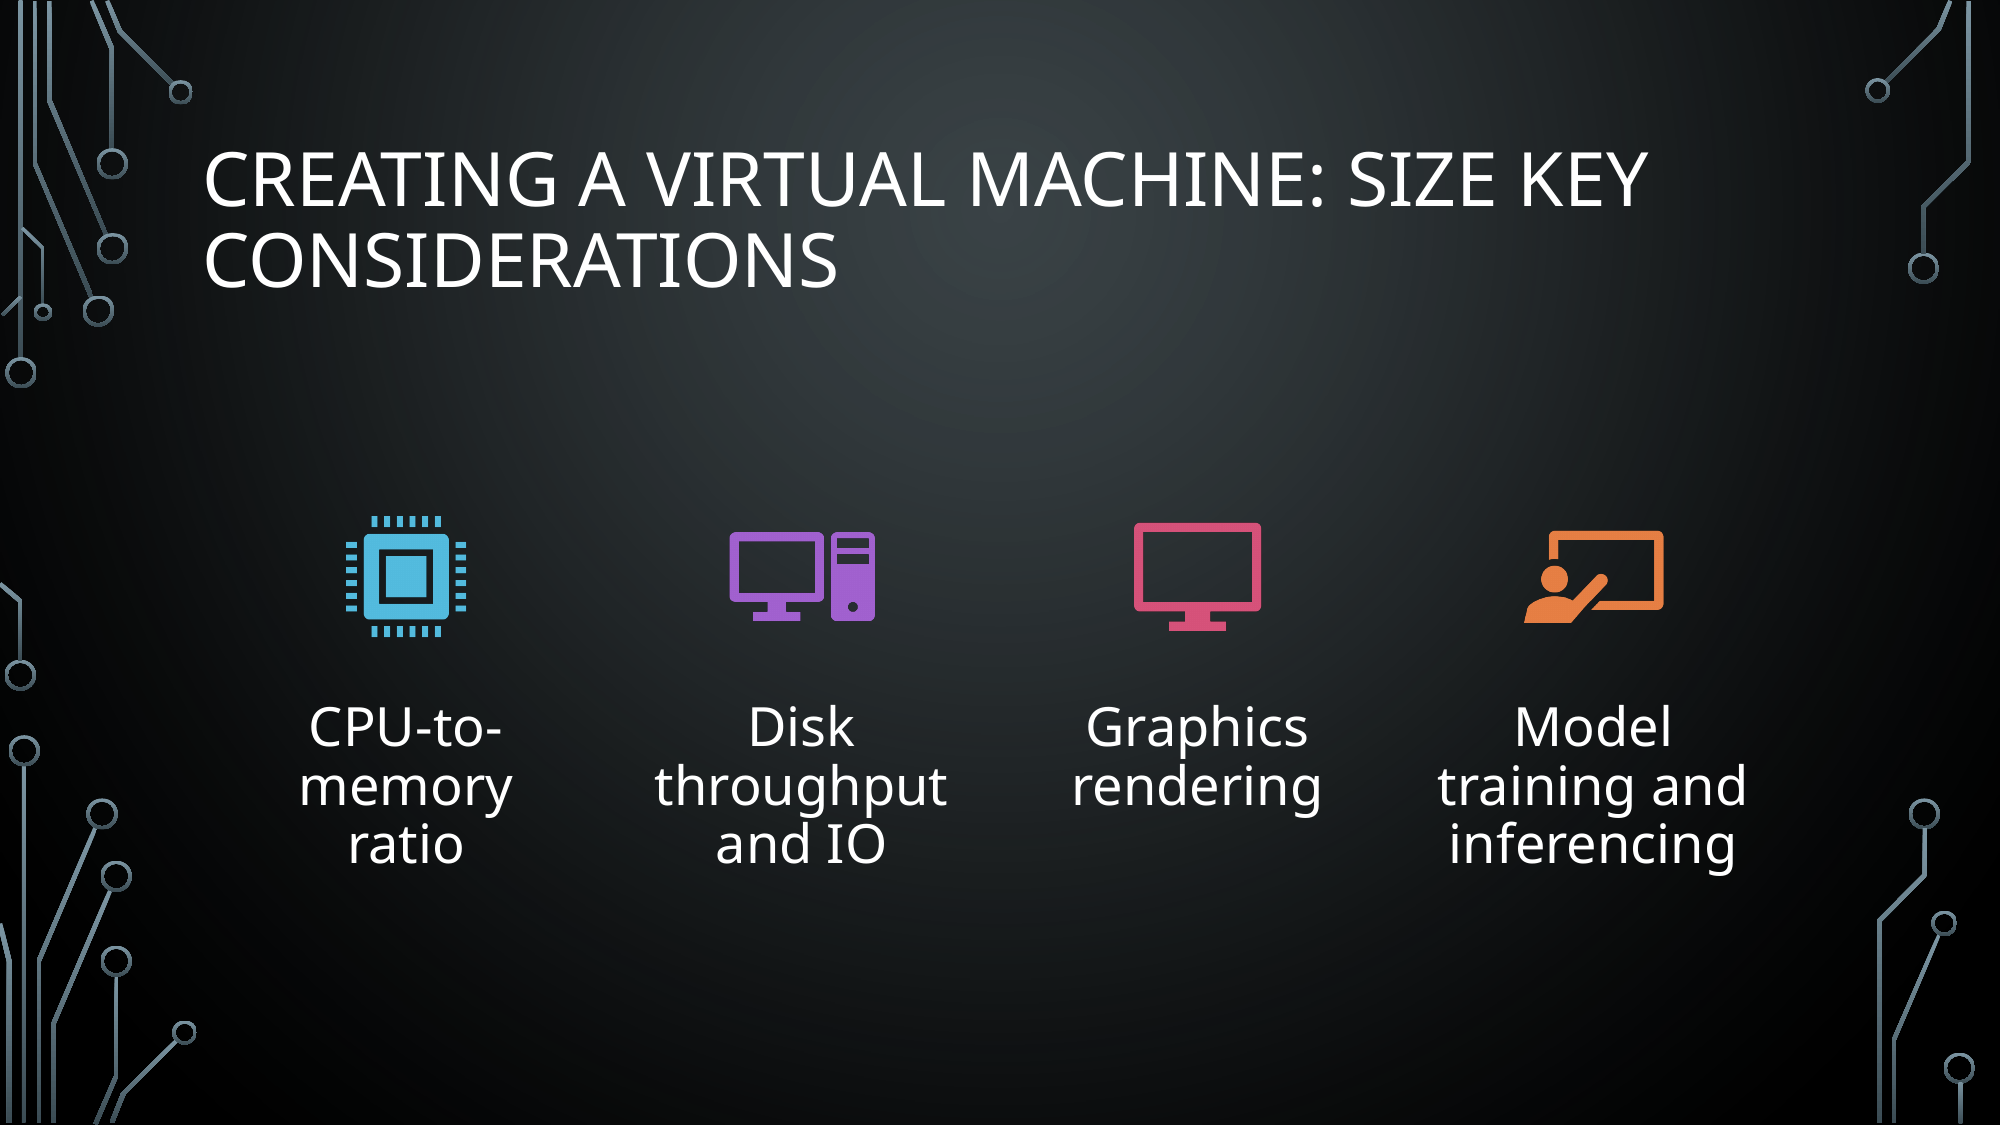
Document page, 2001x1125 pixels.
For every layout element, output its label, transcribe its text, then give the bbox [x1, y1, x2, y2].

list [186, 368, 1813, 951]
title Creating a Virtual machine: Size Key Considerations [187, 101, 1813, 344]
